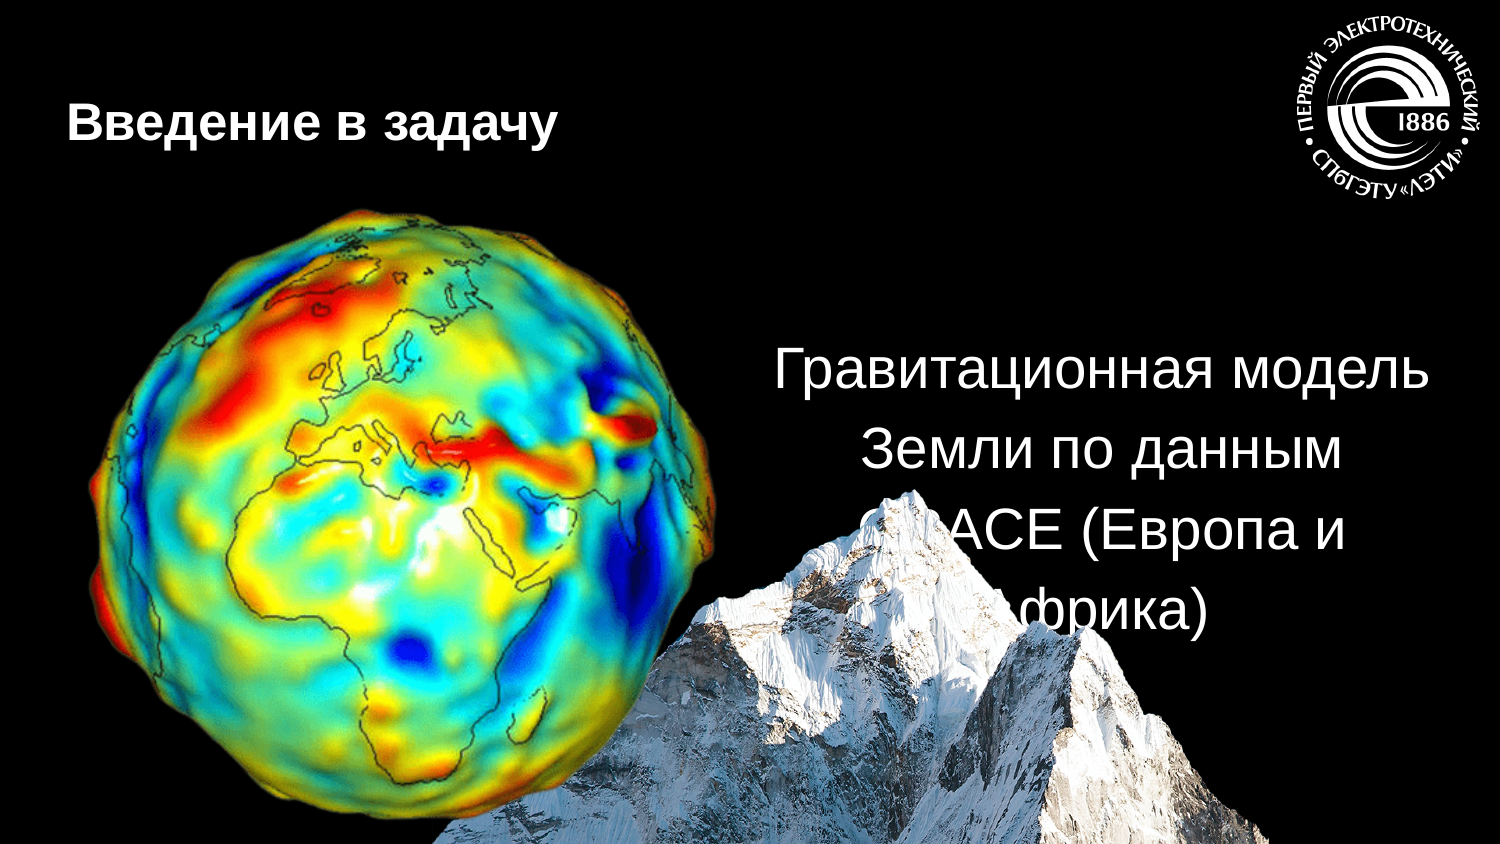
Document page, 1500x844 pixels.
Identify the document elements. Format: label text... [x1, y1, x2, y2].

picture [48, 166, 1269, 844]
picture [1297, 15, 1480, 199]
list Гравитационная модель Земли по данным GRACE (Европа и Африка) [754, 304, 1451, 676]
title Введение в задачу [51, 72, 1292, 167]
